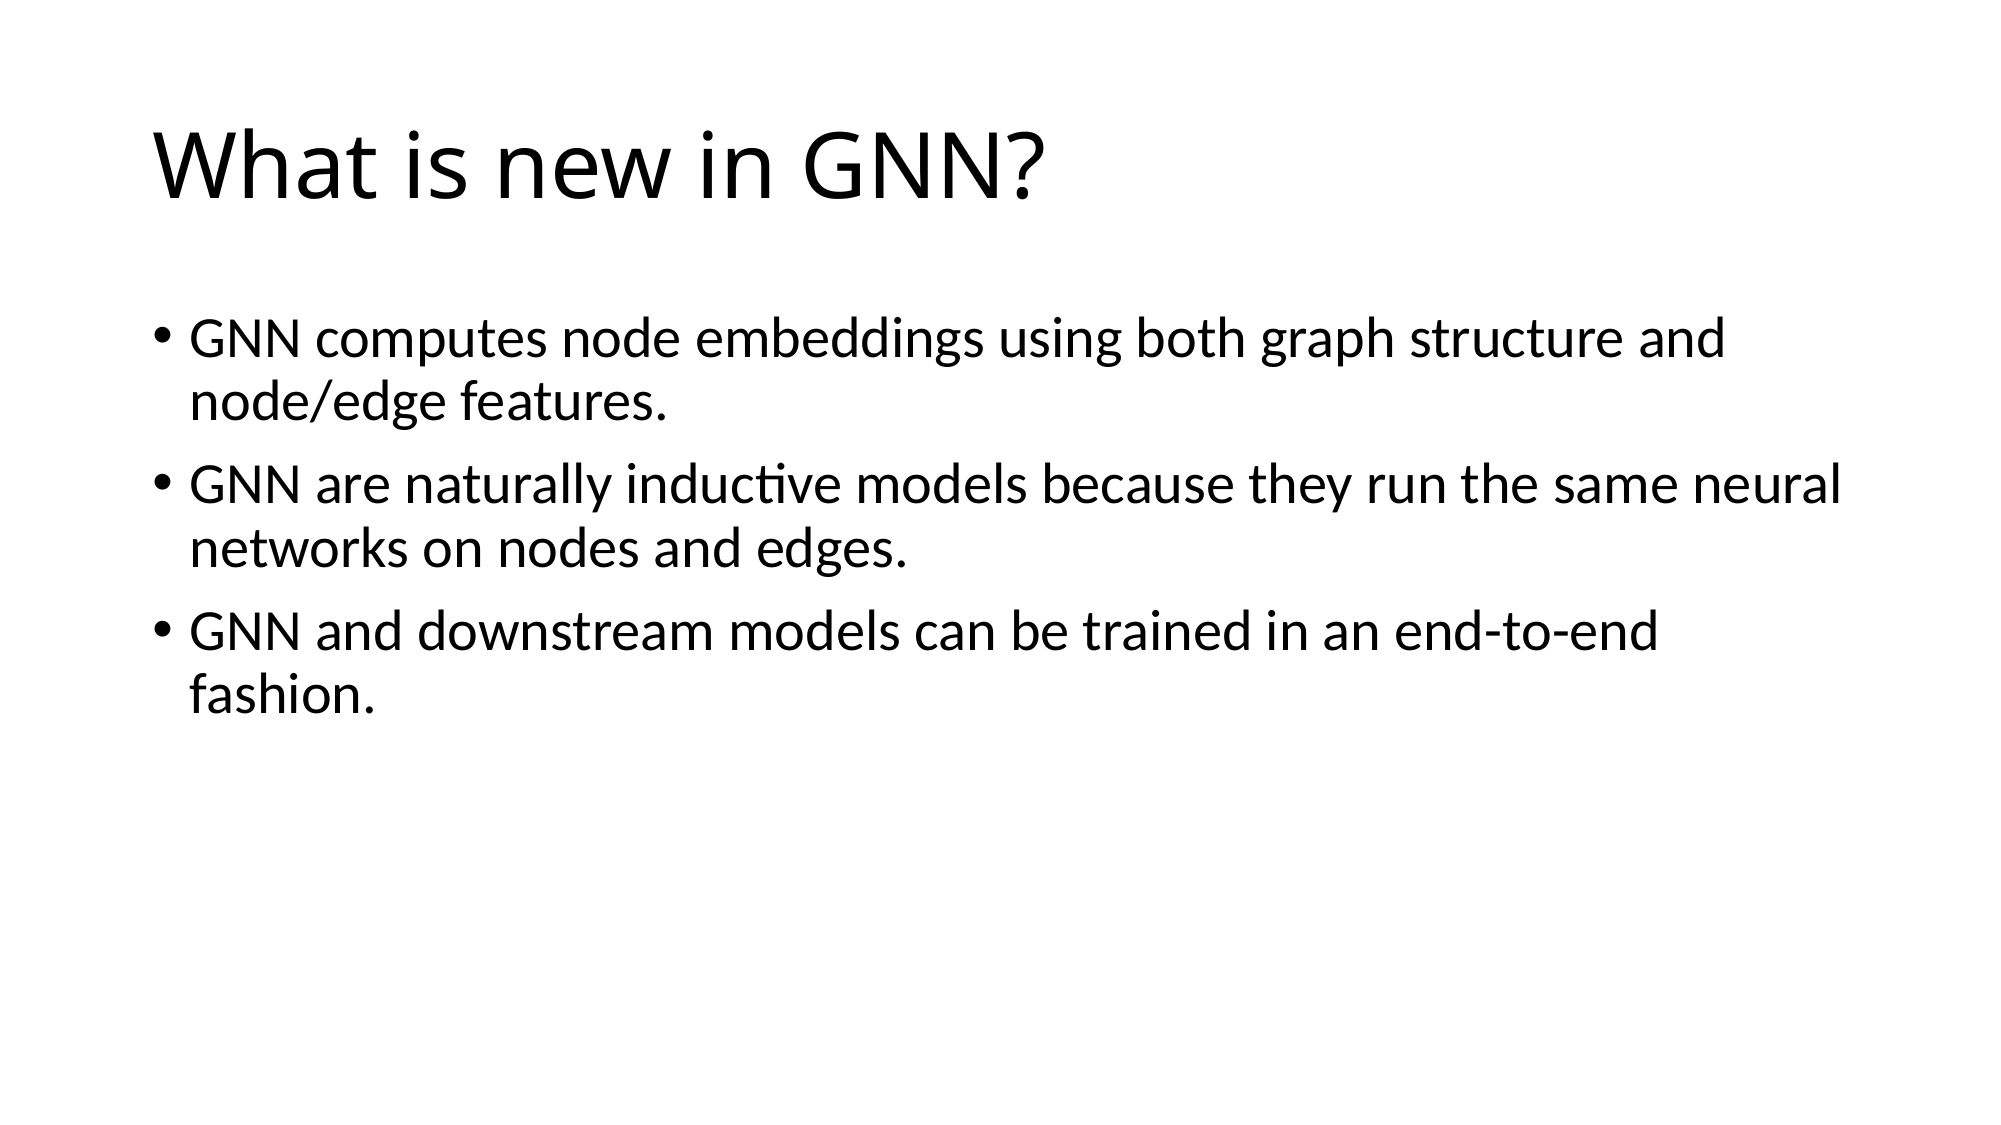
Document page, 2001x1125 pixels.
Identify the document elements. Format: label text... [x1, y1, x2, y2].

list GNN computes node embeddings using both graph structure and node/edge features. GNN are naturally inductive models because they run the same neural networks on nodes and edges. GNN and downstream models can be trained in an end-to-end fashion. [137, 299, 1863, 1014]
title What is new in GNN? [137, 59, 1863, 278]
